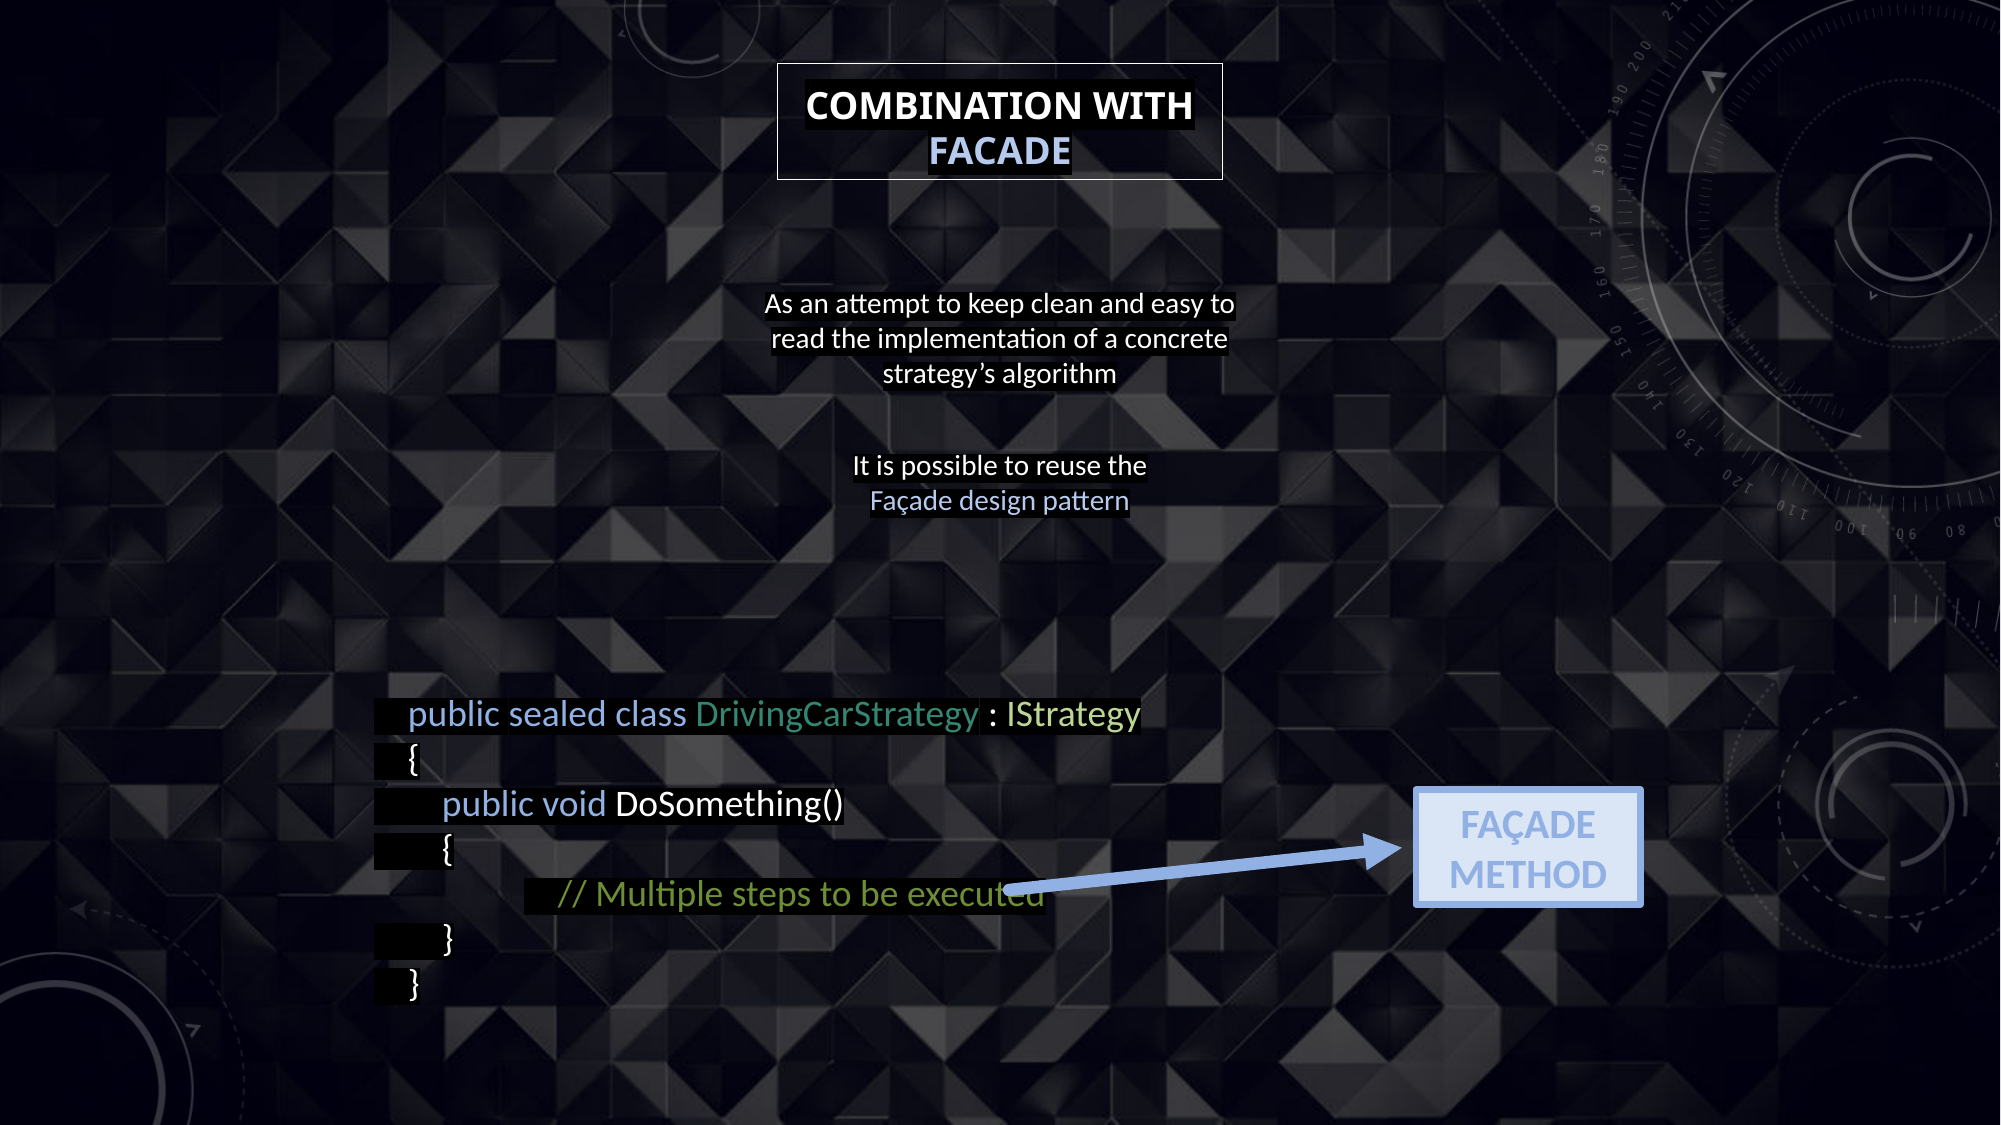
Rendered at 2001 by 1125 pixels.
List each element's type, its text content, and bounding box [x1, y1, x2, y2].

title Combination with FACADE [777, 63, 1223, 180]
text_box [358, 680, 1641, 1015]
text_box As an attempt to keep clean and easy to read the implementation of a concrete strategy’s algorithm [731, 277, 1269, 397]
picture [0, 0, 2001, 1125]
text_box It is possible to reuse the Façade design pattern [731, 439, 1269, 524]
